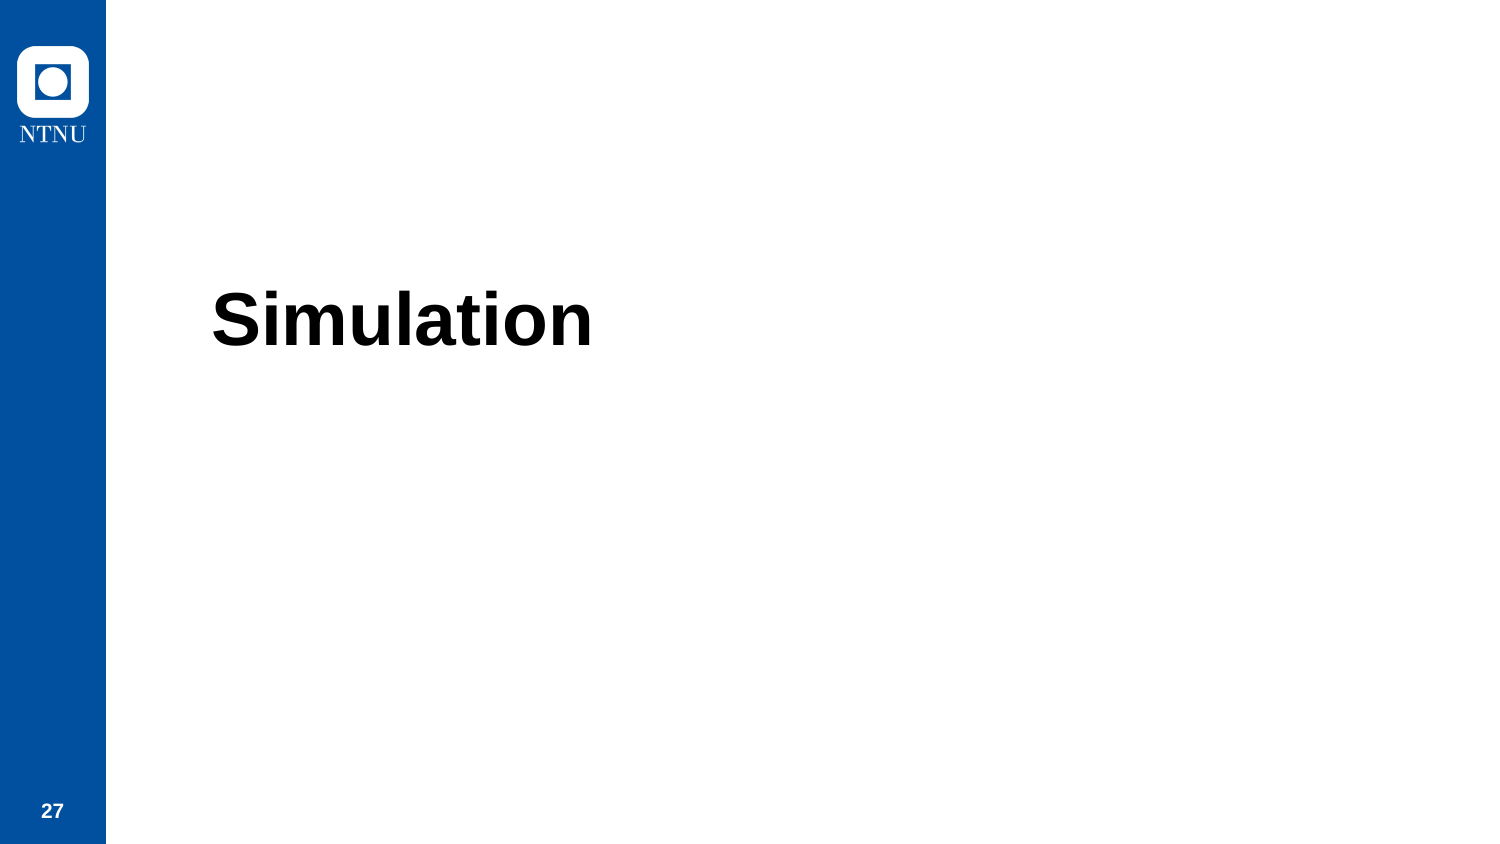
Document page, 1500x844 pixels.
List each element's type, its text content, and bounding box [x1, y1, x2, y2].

picture [0, 0, 106, 844]
title Simulation [195, 33, 1412, 598]
